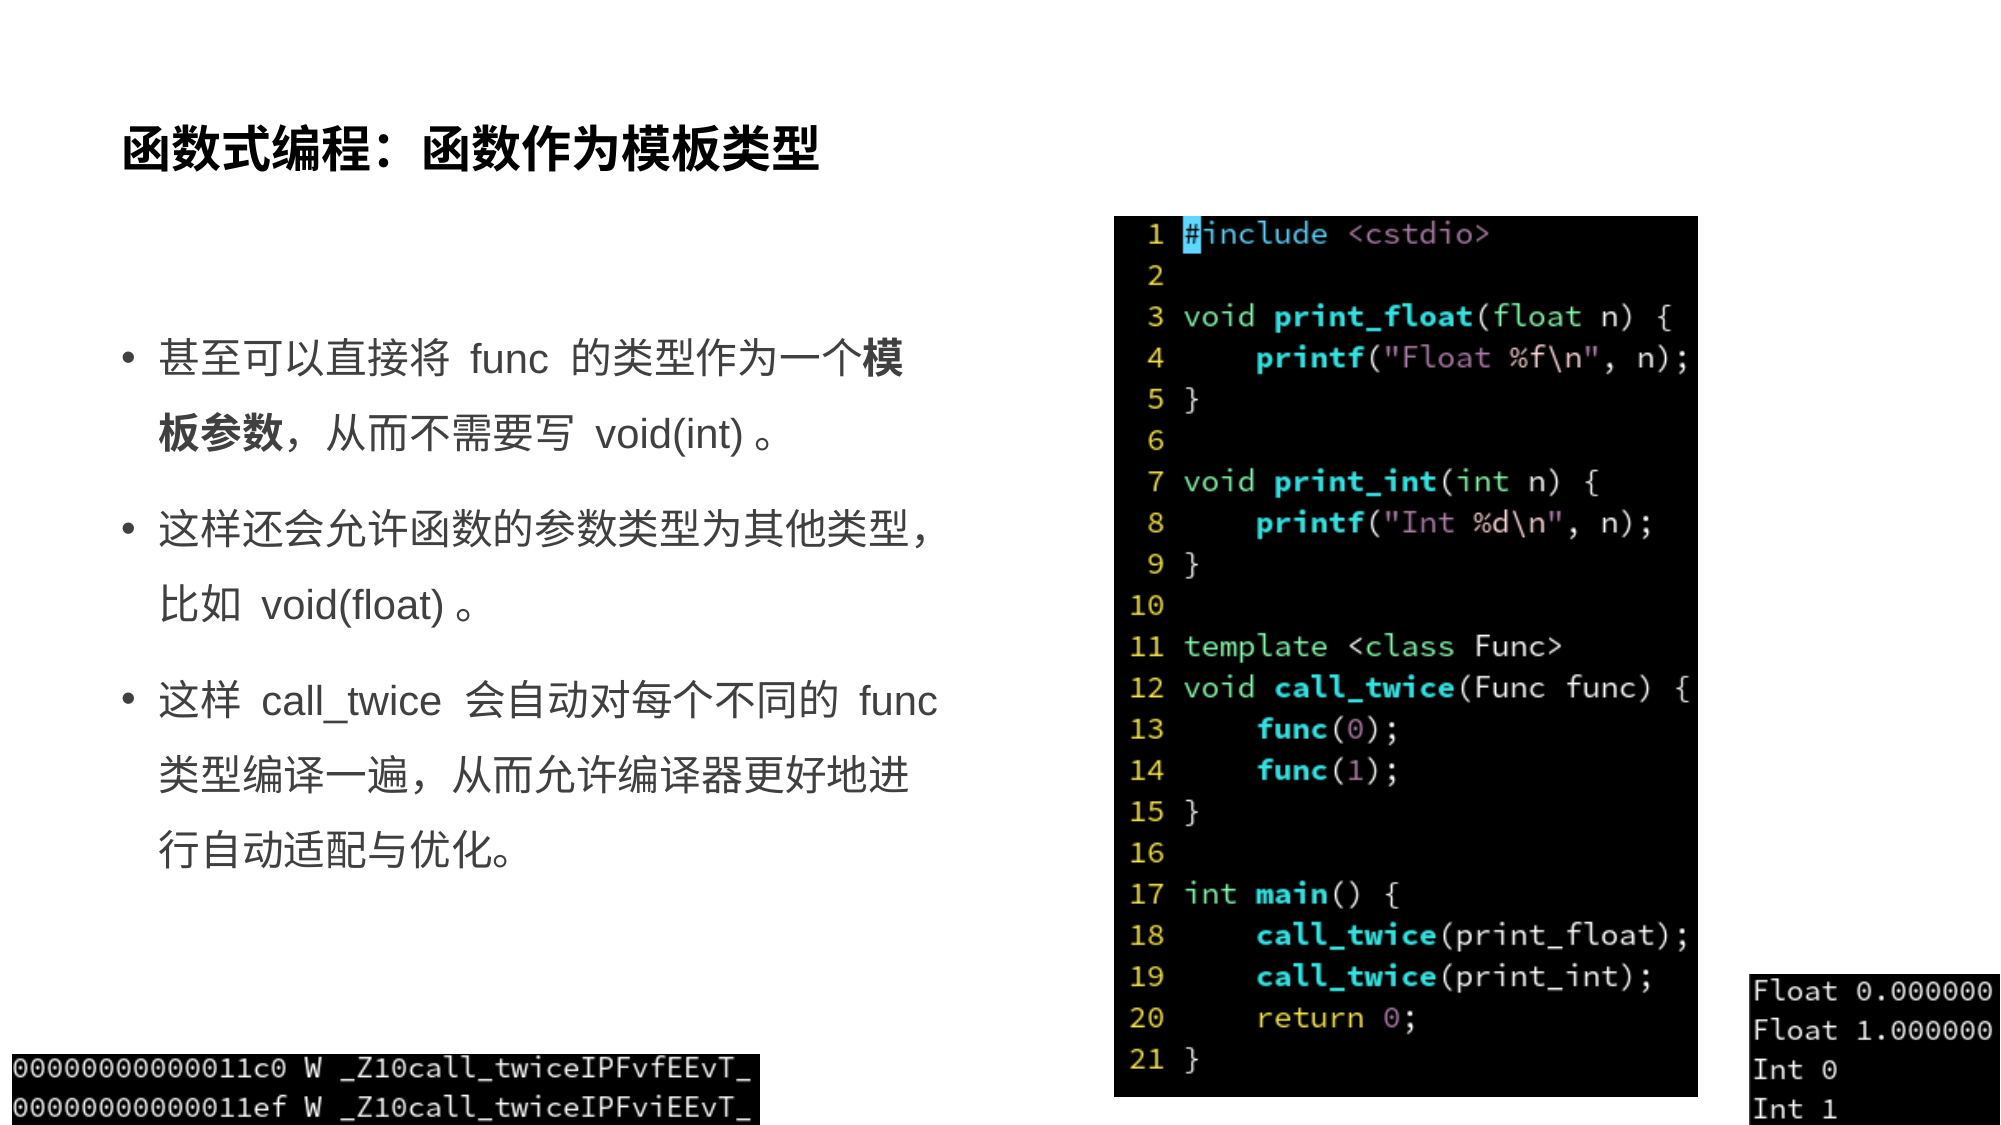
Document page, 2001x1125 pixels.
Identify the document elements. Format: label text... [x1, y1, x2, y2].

picture [12, 1054, 760, 1125]
picture [1749, 974, 2000, 1125]
list 甚至可以直接将 func 的类型作为一个模板参数，从而不需要写 void(int)。 这样还会允许函数的参数类型为其他类型，比如 void(float)。 这样 call_twice 会自动对每个不同的 func 类型编译一遍，从而允许编译器更好地进行自动适配与优化。 [106, 299, 957, 1014]
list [1114, 216, 1698, 1097]
title 函数式编程：函数作为模板类型 [106, 42, 1832, 260]
